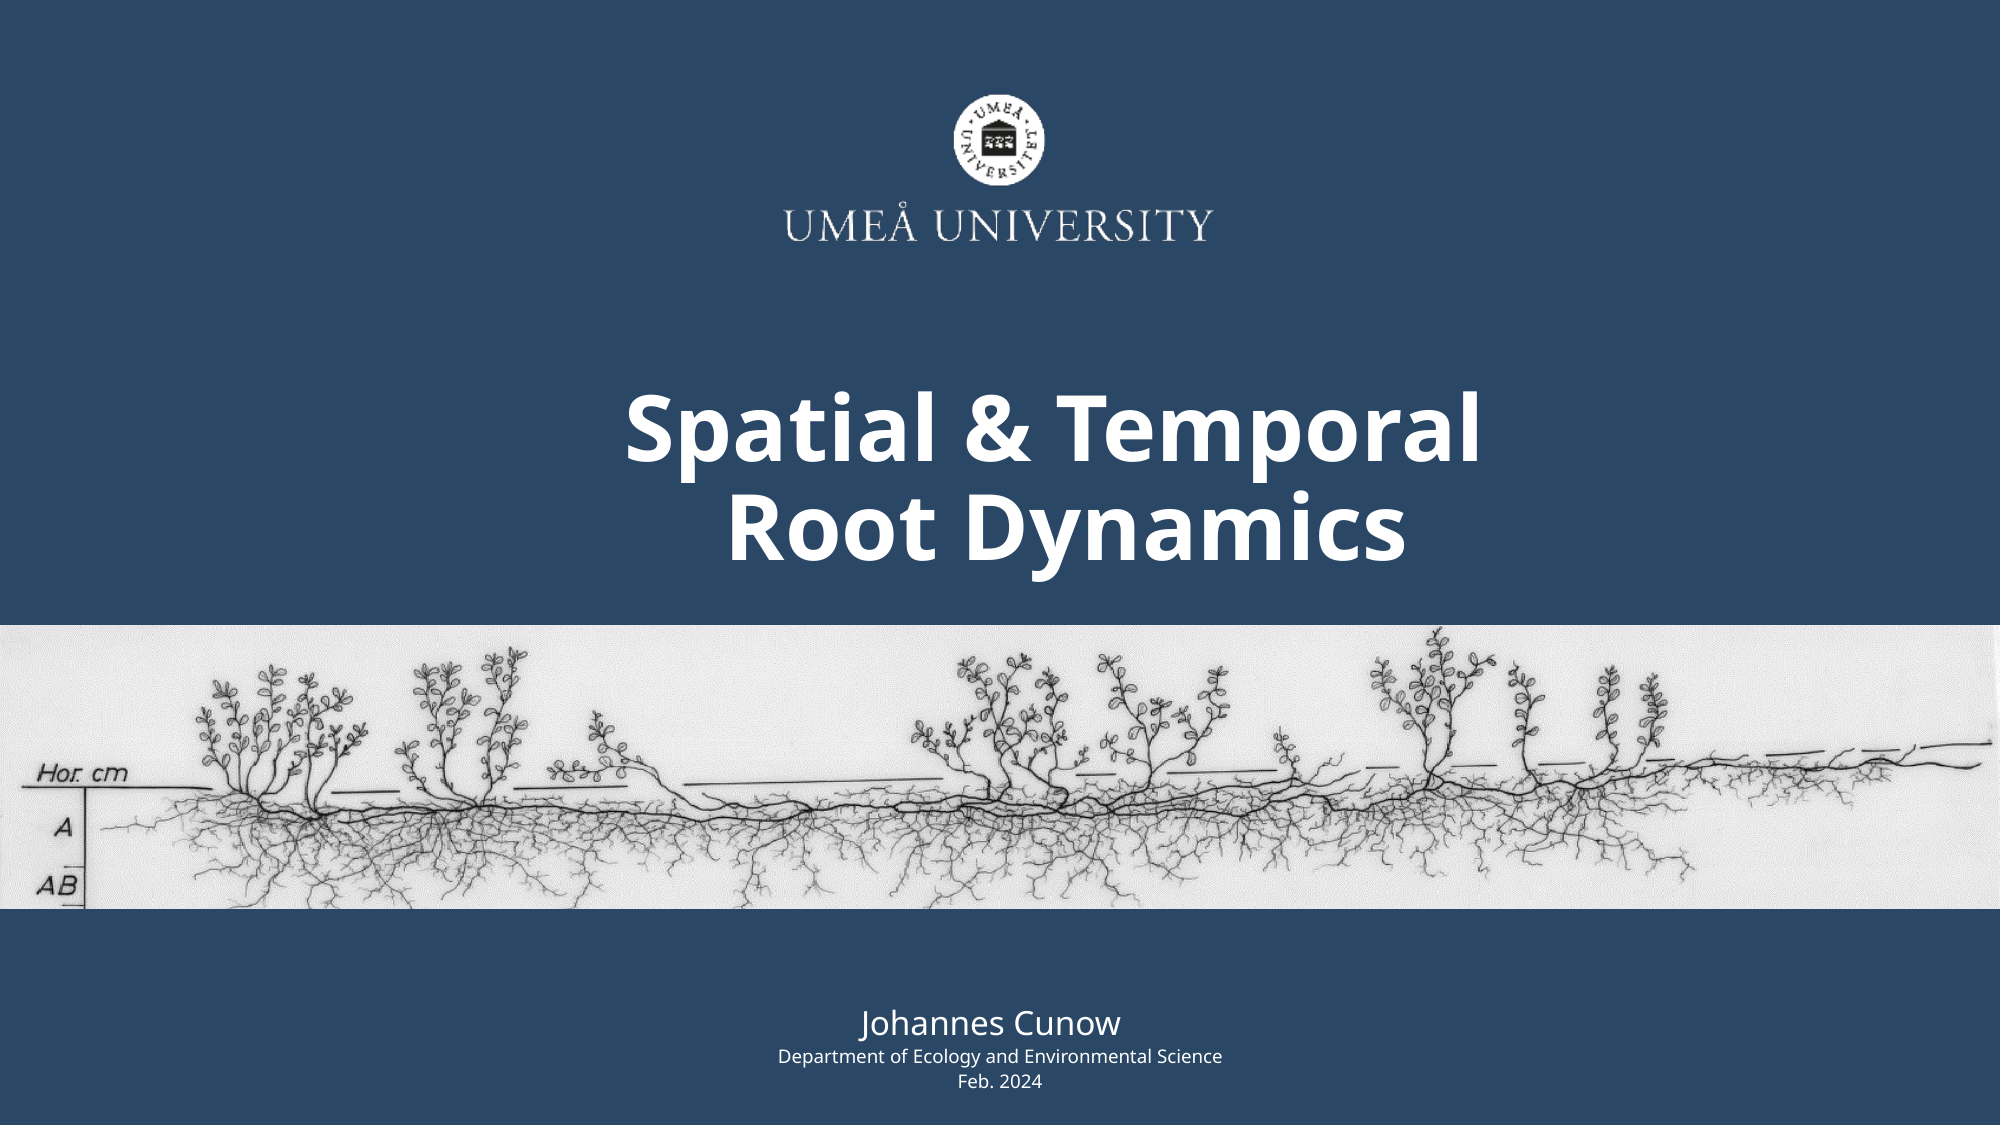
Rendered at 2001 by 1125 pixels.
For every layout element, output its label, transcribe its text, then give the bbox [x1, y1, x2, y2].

title Spatial & Temporal Root Dynamics [167, 332, 1967, 581]
list Johannes Cunow Department of Ecology and Environmental Science Feb. 2024 [100, 998, 1900, 1079]
picture [0, 625, 2000, 909]
picture [780, 93, 1220, 243]
